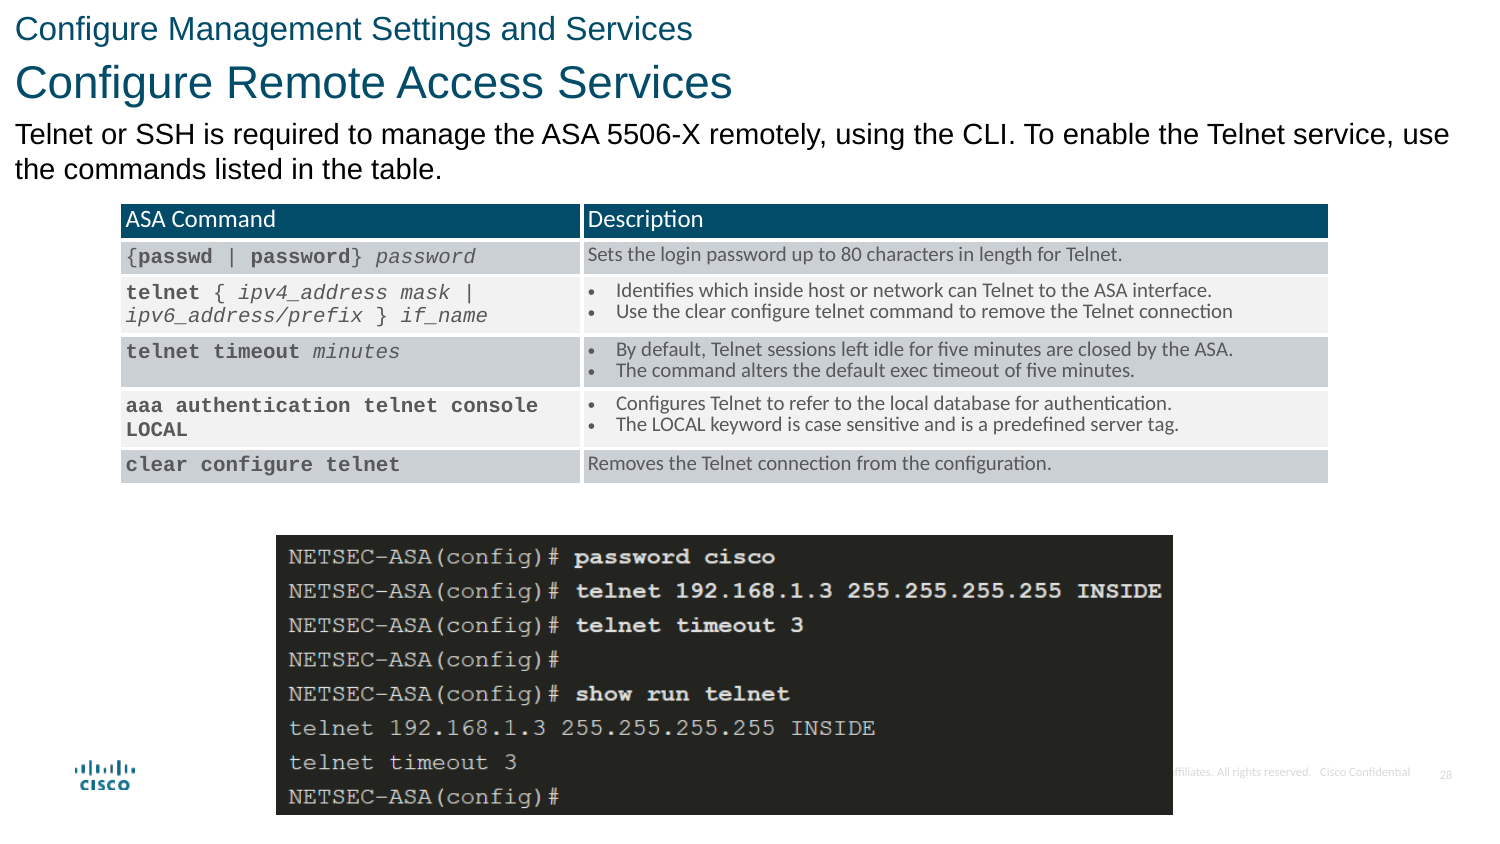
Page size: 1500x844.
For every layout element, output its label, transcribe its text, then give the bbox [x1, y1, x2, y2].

table_cell Configures Telnet to refer to the local database for authentication. The LOCAL keyword is case sensitive and is a predefined server tag. [584, 391, 1328, 447]
list Configure Management Settings and Services [0, 0, 1500, 45]
table_cell {passwd | password} password [121, 242, 580, 274]
table_cell clear configure telnet [121, 450, 580, 483]
table_cell By default, Telnet sessions left idle for five minutes are closed by the ASA. The command alters the default exec timeout of five minutes. [584, 337, 1328, 387]
table_cell telnet { ipv4_address mask | ipv6_address/prefix } if_name [121, 277, 580, 333]
table_cell telnet timeout minutes [121, 337, 580, 387]
table_cell aaa authentication telnet console LOCAL [121, 391, 580, 447]
table_header Description [584, 228, 1328, 238]
text_box Telnet or SSH is required to manage the ASA 5506-X remotely, using the CLI. To enable the Telnet service, use the commands listed in the table. [0, 107, 1500, 228]
picture [276, 535, 1173, 815]
table_cell Sets the login password up to 80 characters in length for Telnet. [584, 242, 1328, 274]
list Configure Remote Access Services [0, 45, 1500, 107]
slide_number 28 [1425, 759, 1500, 797]
table_cell Removes the Telnet connection from the configuration. [584, 450, 1328, 483]
table_cell Identifies which inside host or network can Telnet to the ASA interface. Use the clear configure telnet command to remove the Telnet connection [584, 277, 1328, 333]
picture [75, 759, 135, 790]
table_header ASA Command [121, 228, 580, 238]
